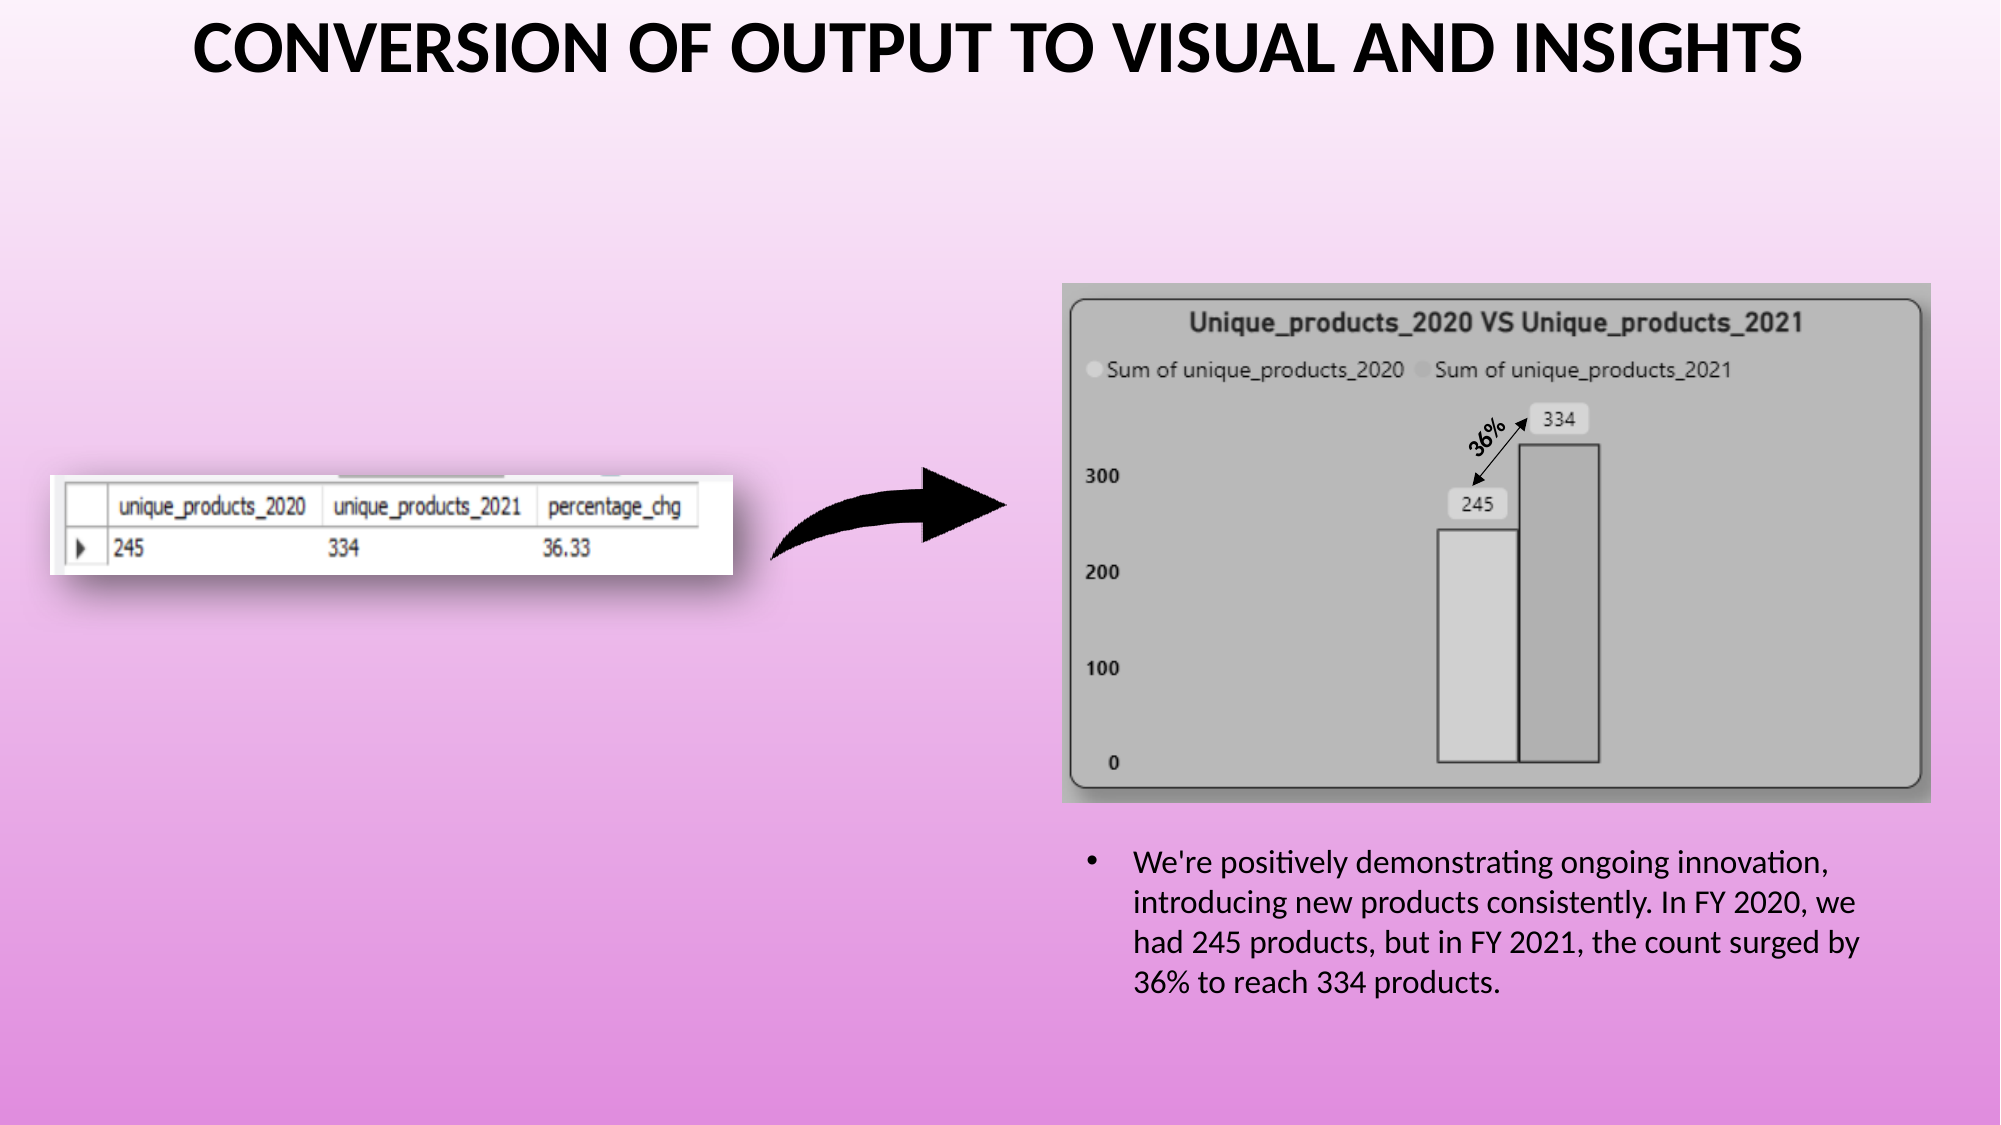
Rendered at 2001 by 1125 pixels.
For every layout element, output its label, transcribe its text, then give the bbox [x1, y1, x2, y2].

text_box We're positively demonstrating ongoing innovation, introducing new products consistently. In FY 2020, we had 245 products, but in FY 2021, the count surged by 36% to reach 334 products. [1061, 822, 1931, 1018]
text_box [1472, 417, 1528, 486]
title CONVERSION OF OUTPUT TO VISUAL AND INSIGHTS [0, 0, 2000, 100]
picture [1062, 283, 1931, 803]
picture [50, 475, 733, 575]
picture [747, 436, 1031, 589]
